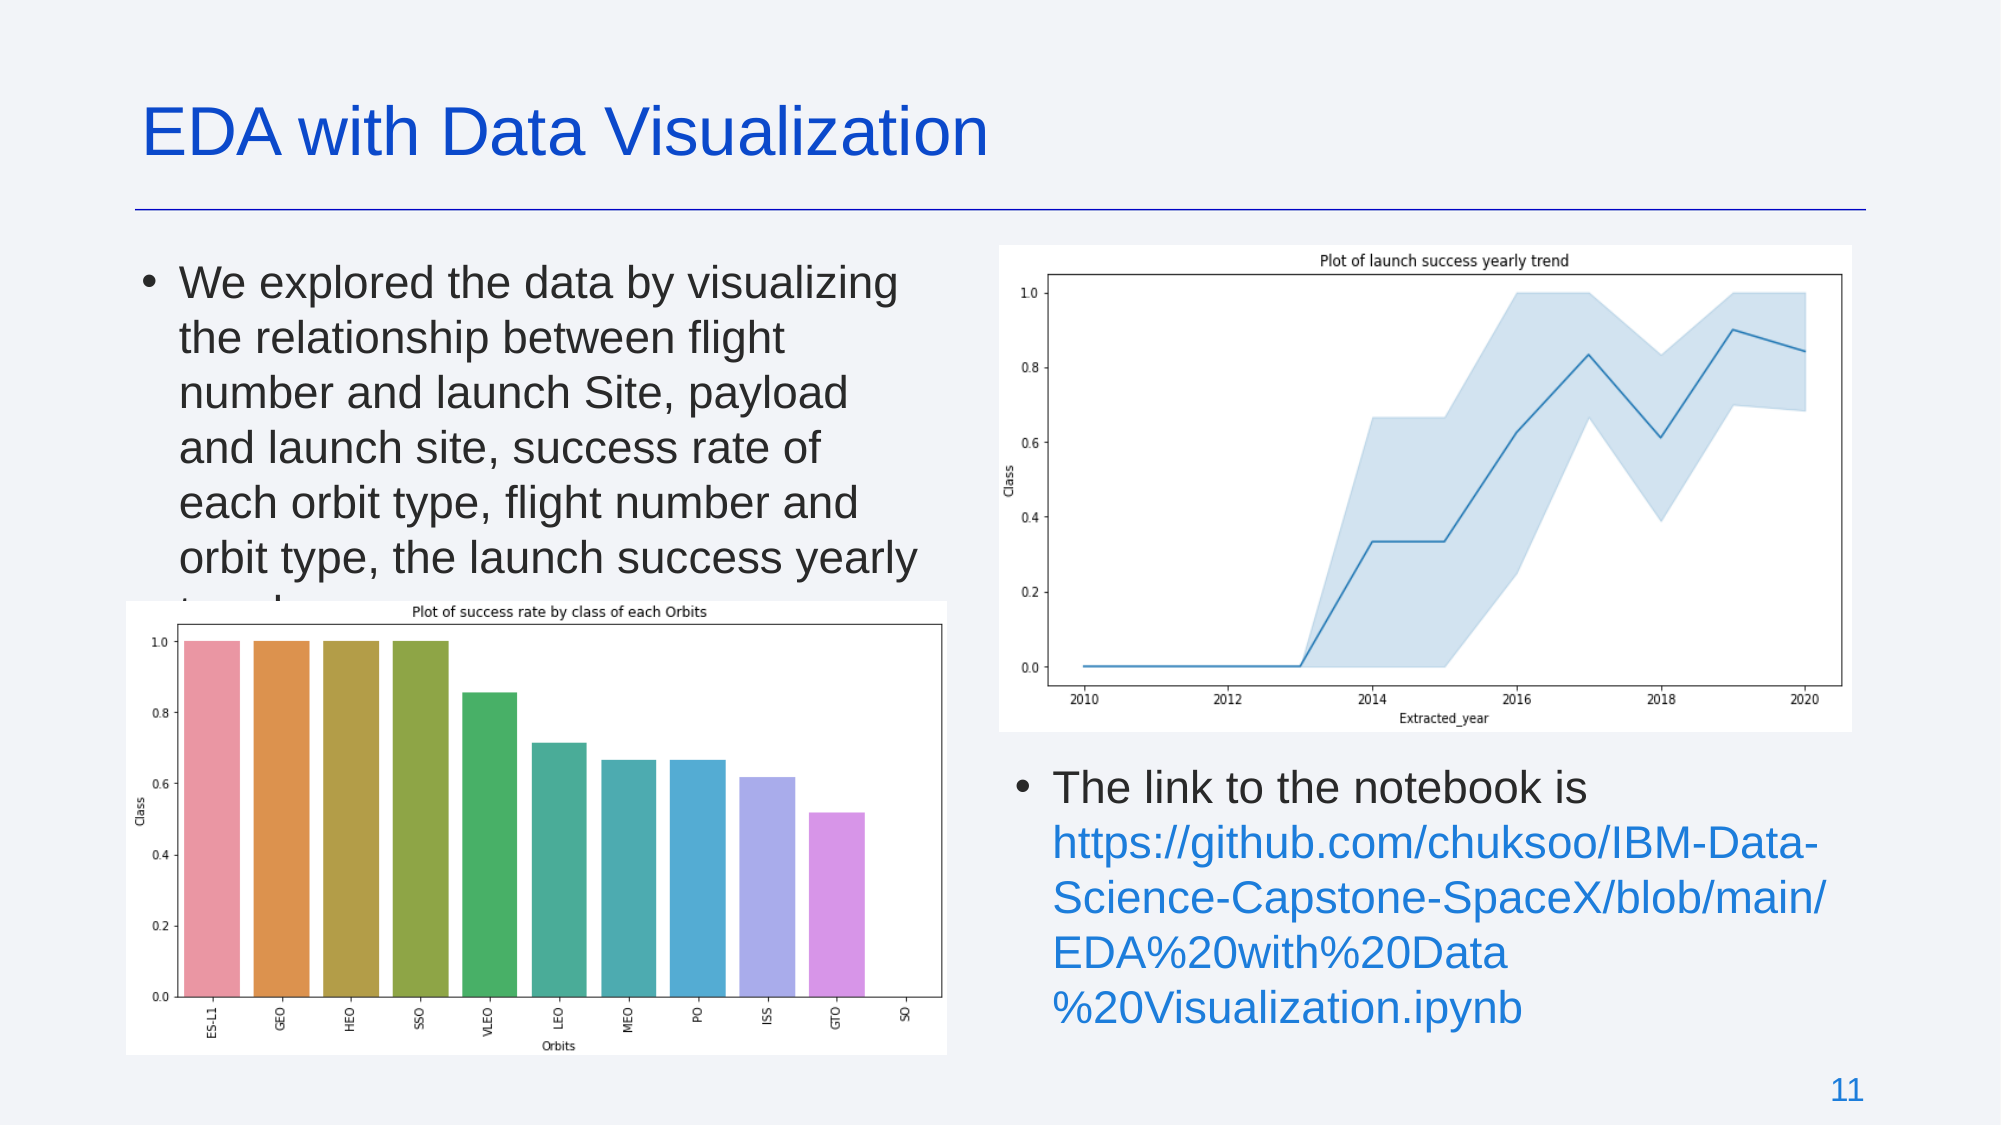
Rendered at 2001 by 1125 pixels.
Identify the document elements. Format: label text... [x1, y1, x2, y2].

list We explored the data by visualizing the relationship between flight number and launch Site, payload and launch site, success rate of each orbit type, flight number and orbit type, the launch success yearly trend. [126, 245, 945, 601]
picture [0, 0, 2001, 1125]
text_box The link to the notebook is https://github.com/chuksoo/IBM-Data-Science-Capstone-SpaceX/blob/main/EDA%20with%20Data%20Visualization.ipynb [999, 740, 1852, 1055]
text_box EDA with Data Visualization [126, 88, 1852, 179]
slide_number ‹#› [1429, 1055, 1880, 1122]
